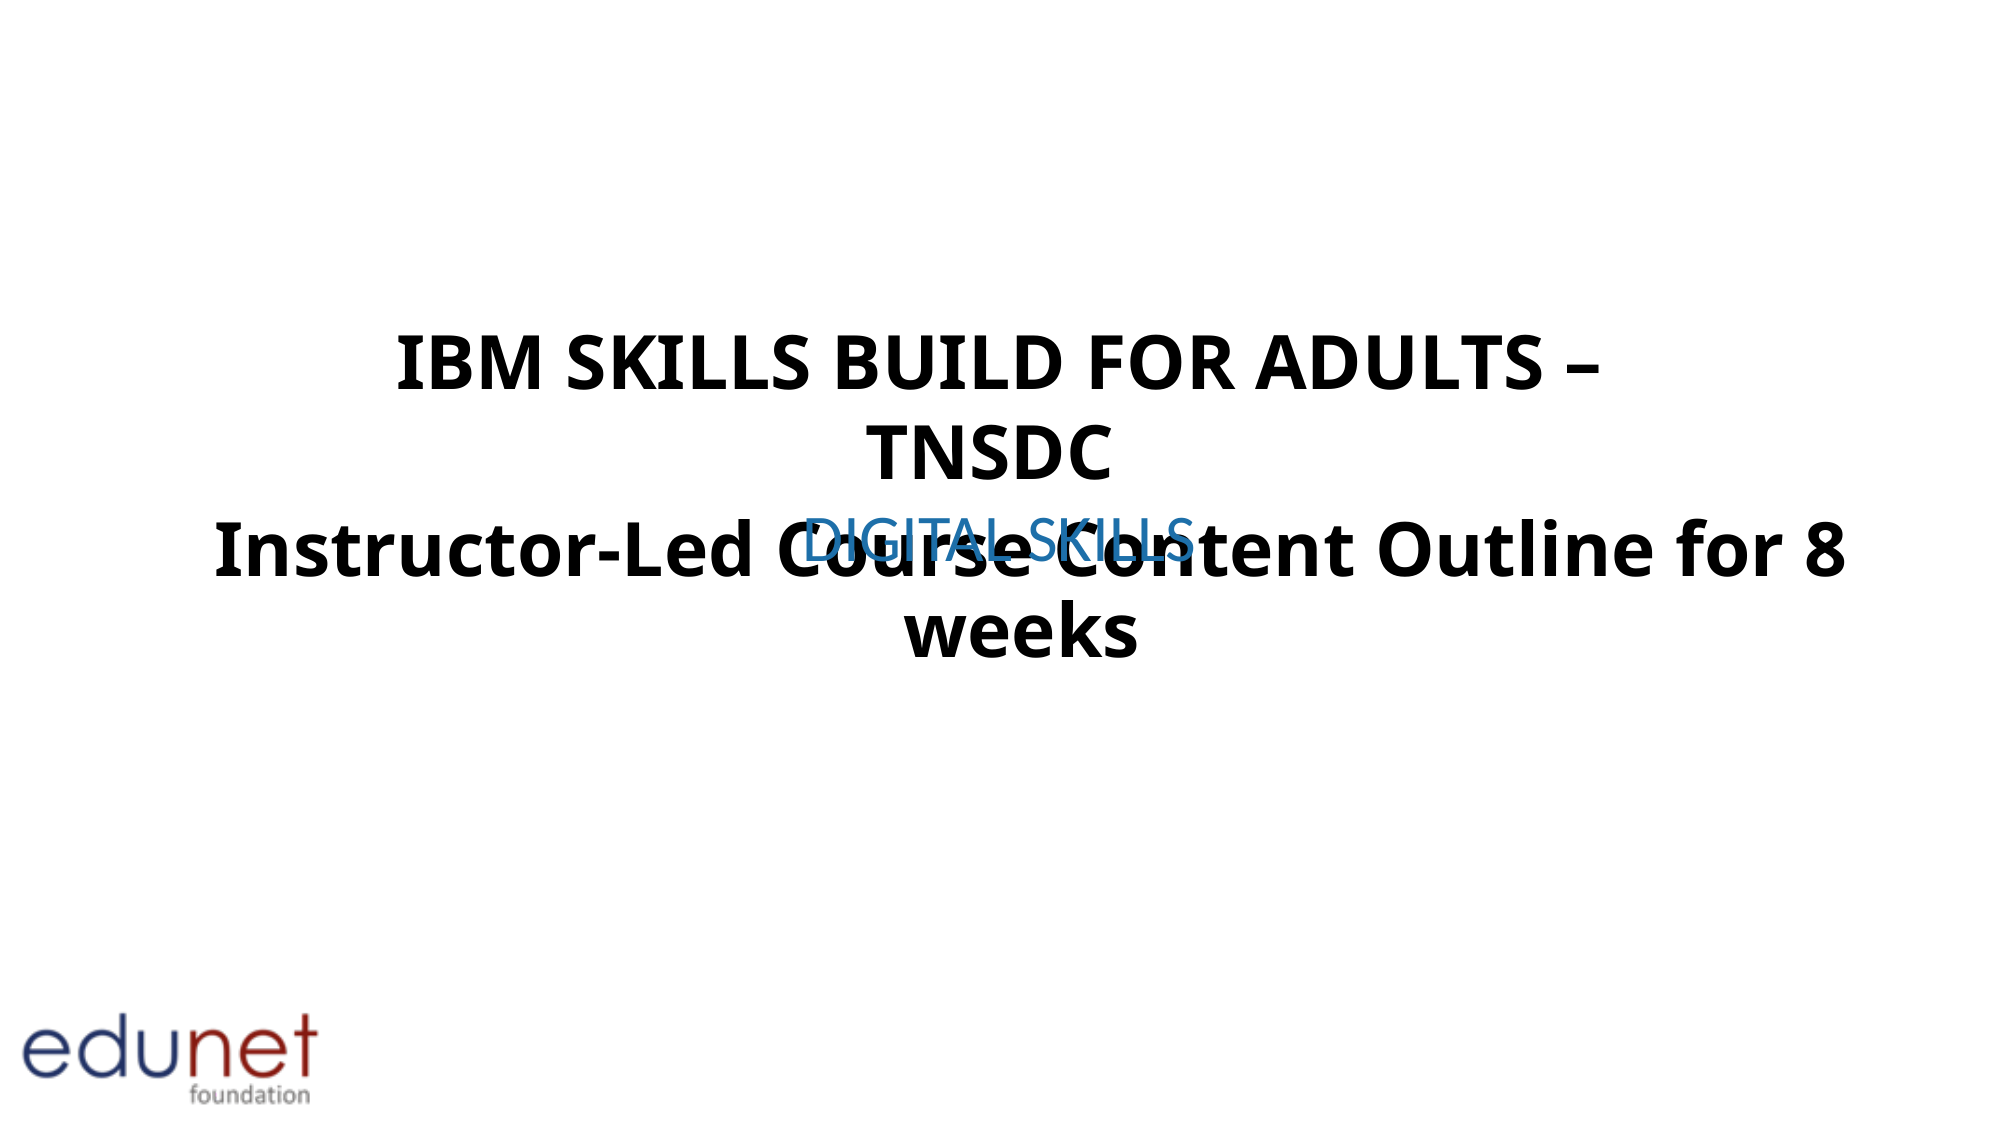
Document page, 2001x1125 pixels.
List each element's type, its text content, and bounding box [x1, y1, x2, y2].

text_box IBM SKILLS BUILD FOR ADULTS – TNSDC DIGITAL SKILLS [265, 307, 1733, 663]
picture [17, 1010, 321, 1110]
title Instructor-Led Course Content Outline for 8 weeks [169, 483, 1895, 702]
